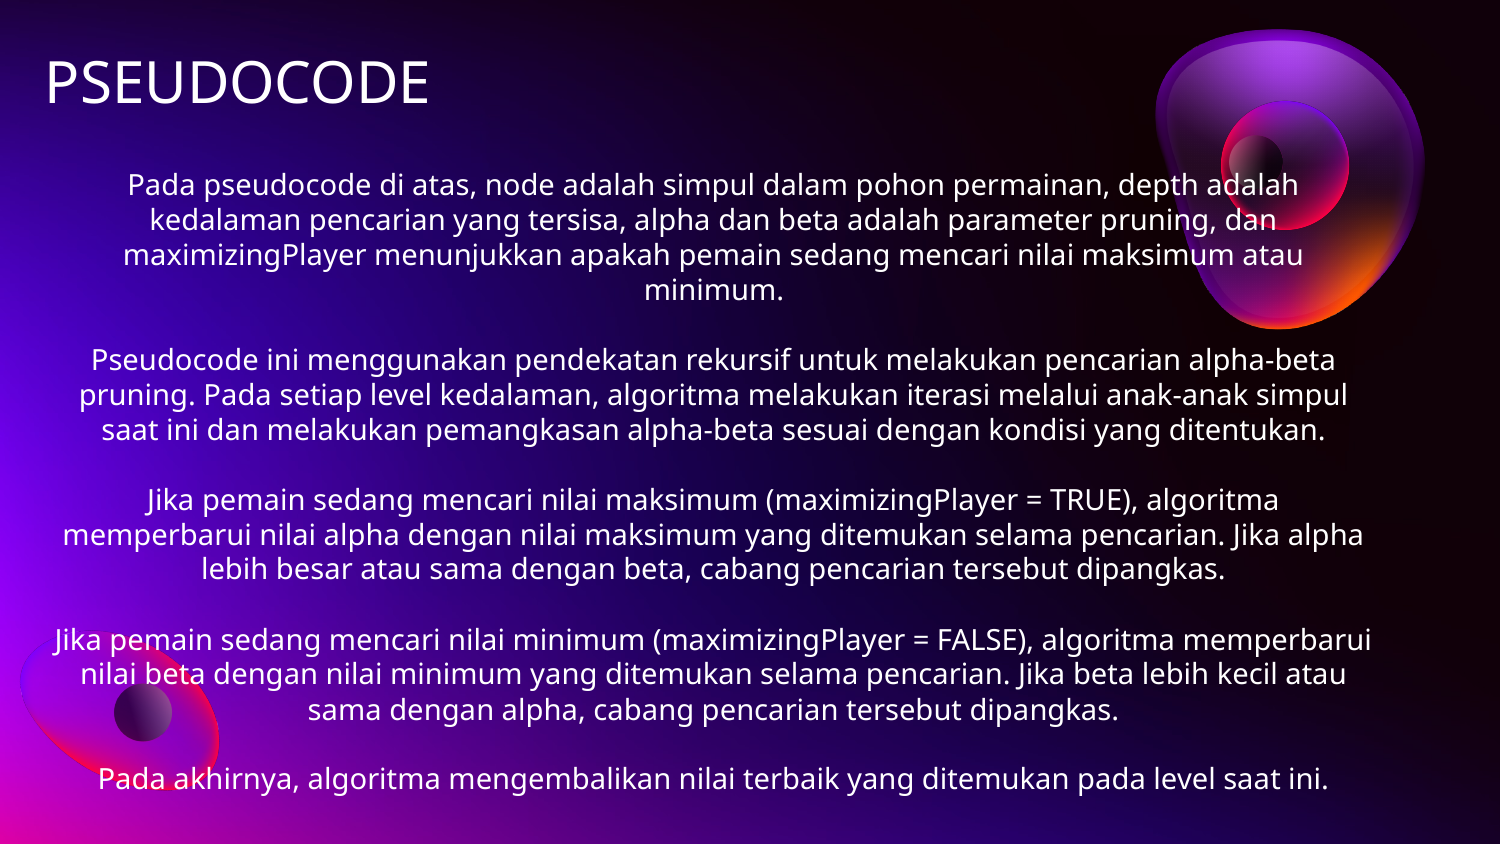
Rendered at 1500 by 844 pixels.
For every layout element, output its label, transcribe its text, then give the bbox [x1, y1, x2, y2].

text_box Pada pseudocode di atas, node adalah simpul dalam pohon permainan, depth adalah kedalaman pencarian yang tersisa, alpha dan beta adalah parameter pruning, dan maximizingPlayer menunjukkan apakah pemain sedang mencari nilai maksimum atau minimum. Pseudocode ini menggunakan pendekatan rekursif untuk melakukan pencarian alpha-beta pruning. Pada setiap level kedalaman, algoritma melakukan iterasi melalui anak-anak simpul saat ini dan melakukan pemangkasan alpha-beta sesuai dengan kondisi yang ditentukan. Jika pemain sedang mencari nilai maksimum (maximizingPlayer = TRUE), algoritma memperbarui nilai alpha dengan nilai maksimum yang ditemukan selama pencarian. Jika alpha lebih besar atau sama dengan beta, cabang pencarian tersebut dipangkas. Jika pemain sedang mencari nilai minimum (maximizingPlayer = FALSE), algoritma memperbarui nilai beta dengan nilai minimum yang ditemukan selama pencarian. Jika beta lebih kecil atau sama dengan alpha, cabang pencarian tersebut dipangkas. Pada akhirnya, algoritma mengembalikan nilai terbaik yang ditemukan pada level saat ini. [54, 151, 1374, 246]
picture [0, 0, 1500, 844]
title PSEUDOCODE [29, 29, 464, 124]
